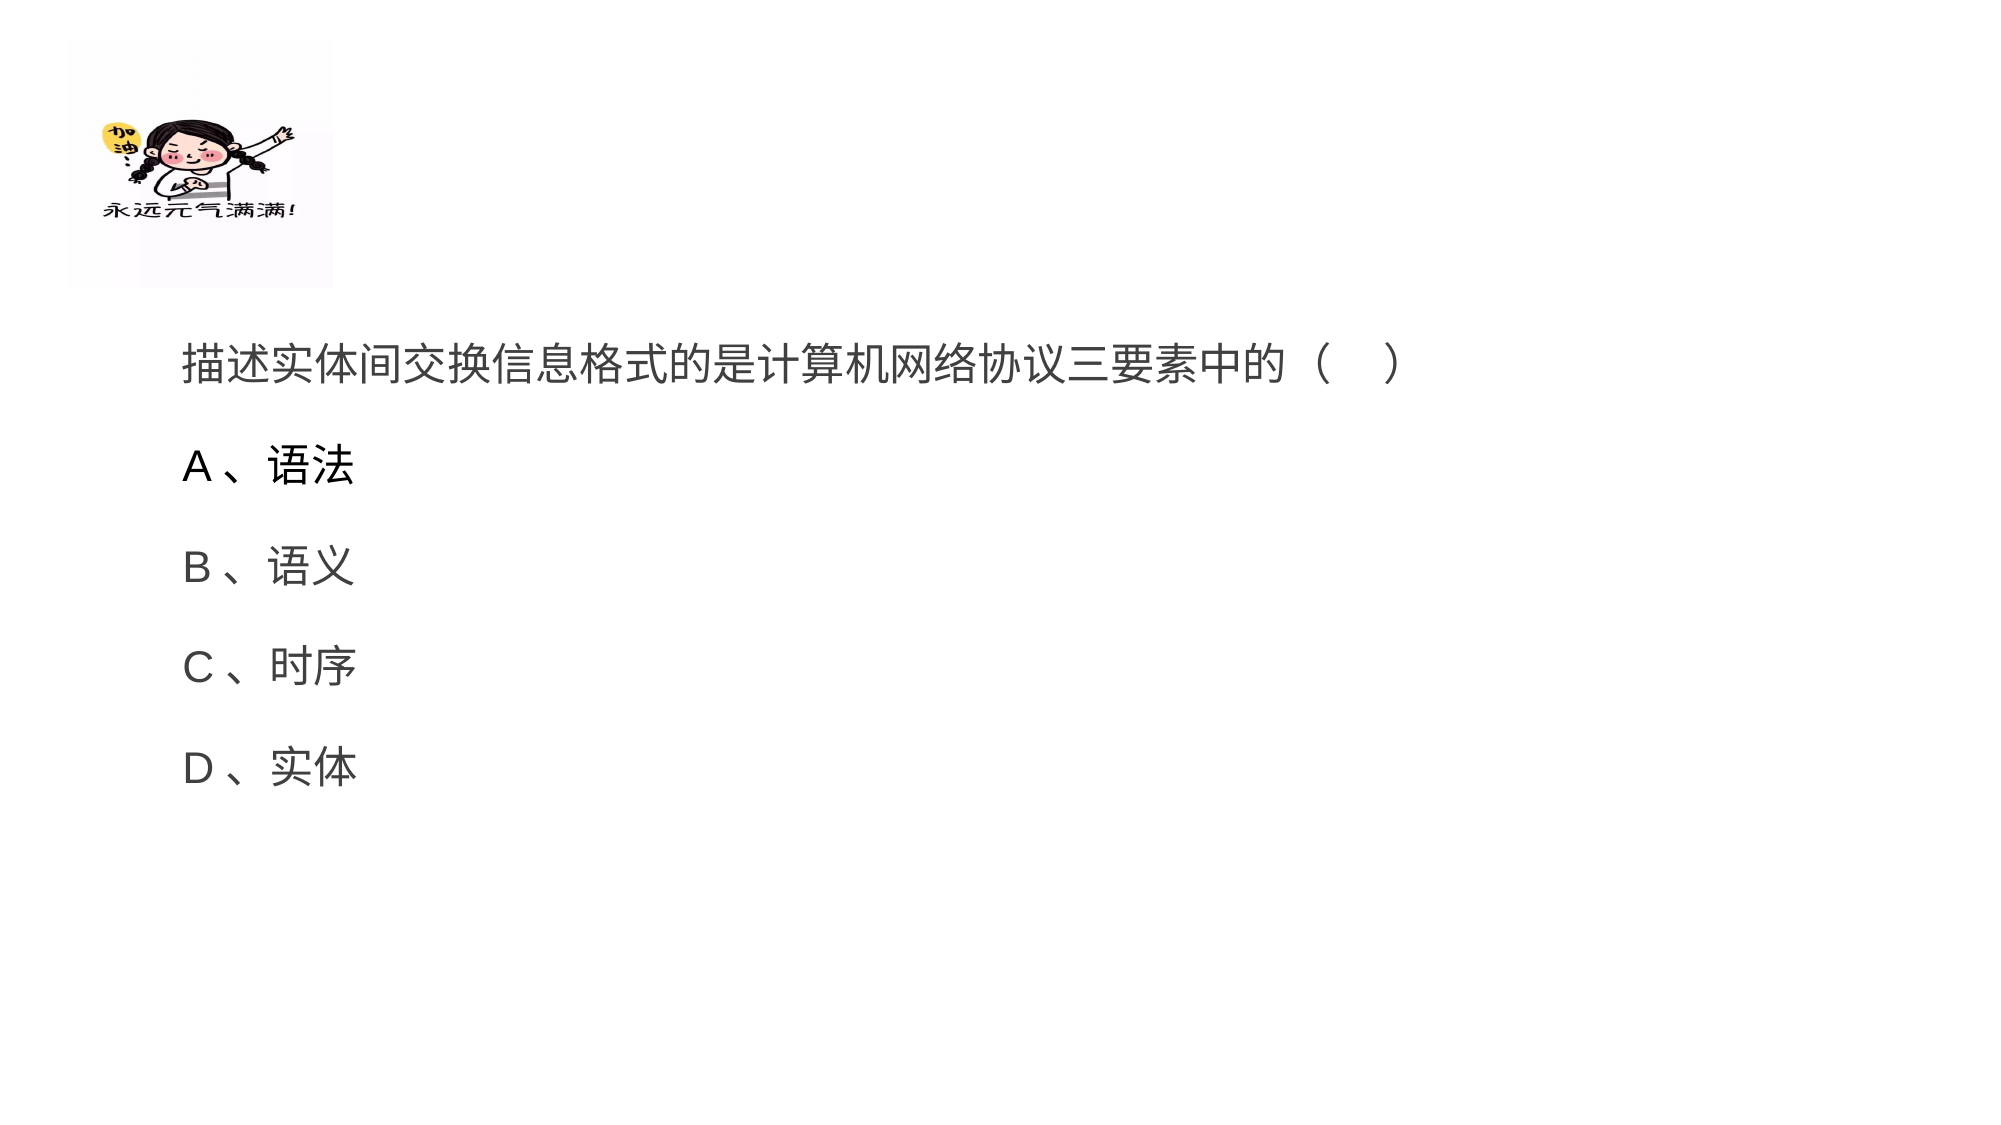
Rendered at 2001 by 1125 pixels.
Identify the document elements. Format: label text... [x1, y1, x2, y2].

picture [67, 41, 333, 288]
list 描述实体间交换信息格式的是计算机网络协议三要素中的（A） A、语法 B、语义 C、时序 D、实体 [106, 228, 1832, 943]
